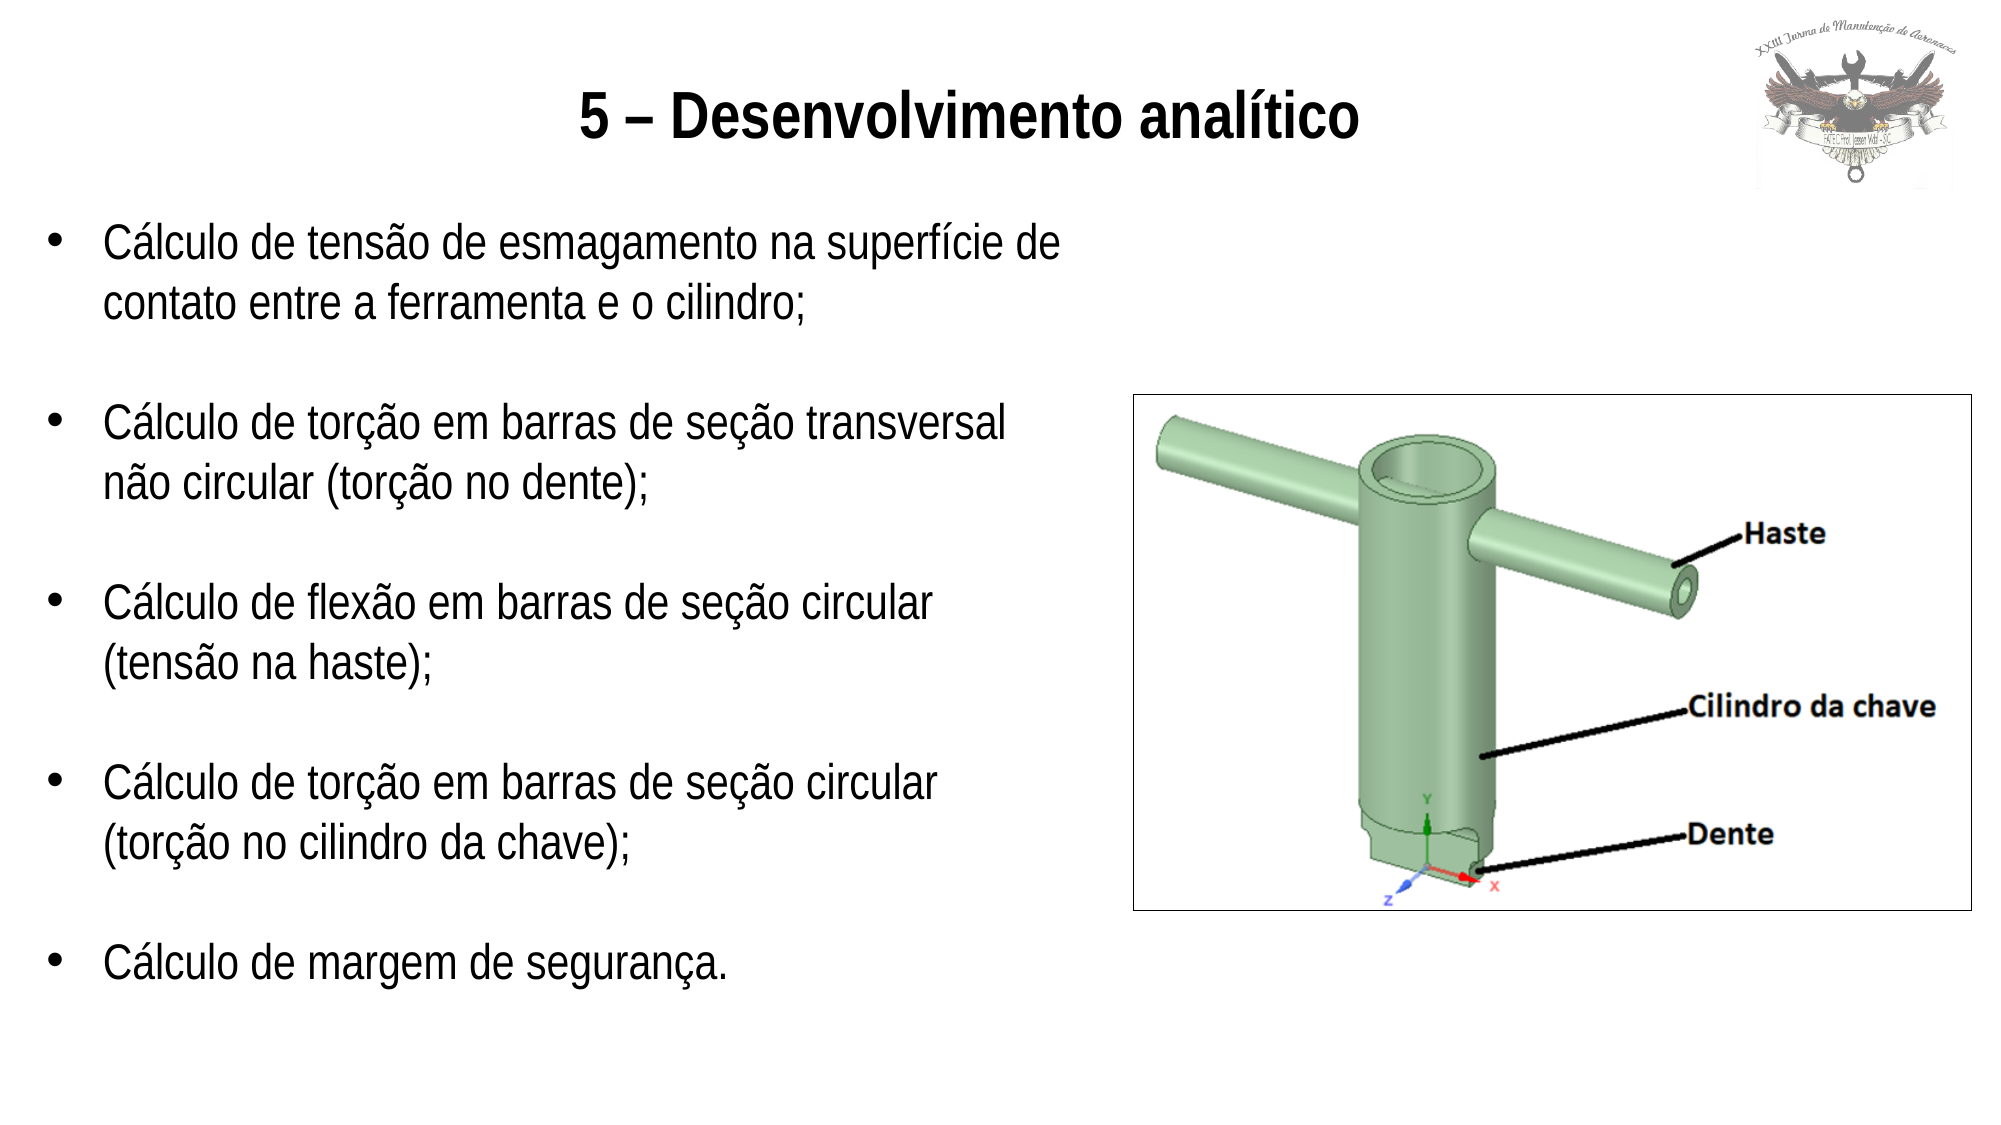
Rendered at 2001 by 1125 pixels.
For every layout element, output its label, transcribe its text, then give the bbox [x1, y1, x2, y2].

picture [1719, 8, 2000, 195]
picture [1132, 393, 1972, 912]
text_box Cálculo de tensão de esmagamento na superfície de contato entre a ferramenta e o cilindro; Cálculo de torção em barras de seção transversal não circular (torção no dente); Cálculo de flexão em barras de seção circular (tensão na haste); Cálculo de torção em barras de seção circular (torção no cilindro da chave); Cálculo de margem de segurança. [31, 202, 1081, 1058]
text_box 5 – Desenvolvimento analítico [564, 64, 1378, 160]
